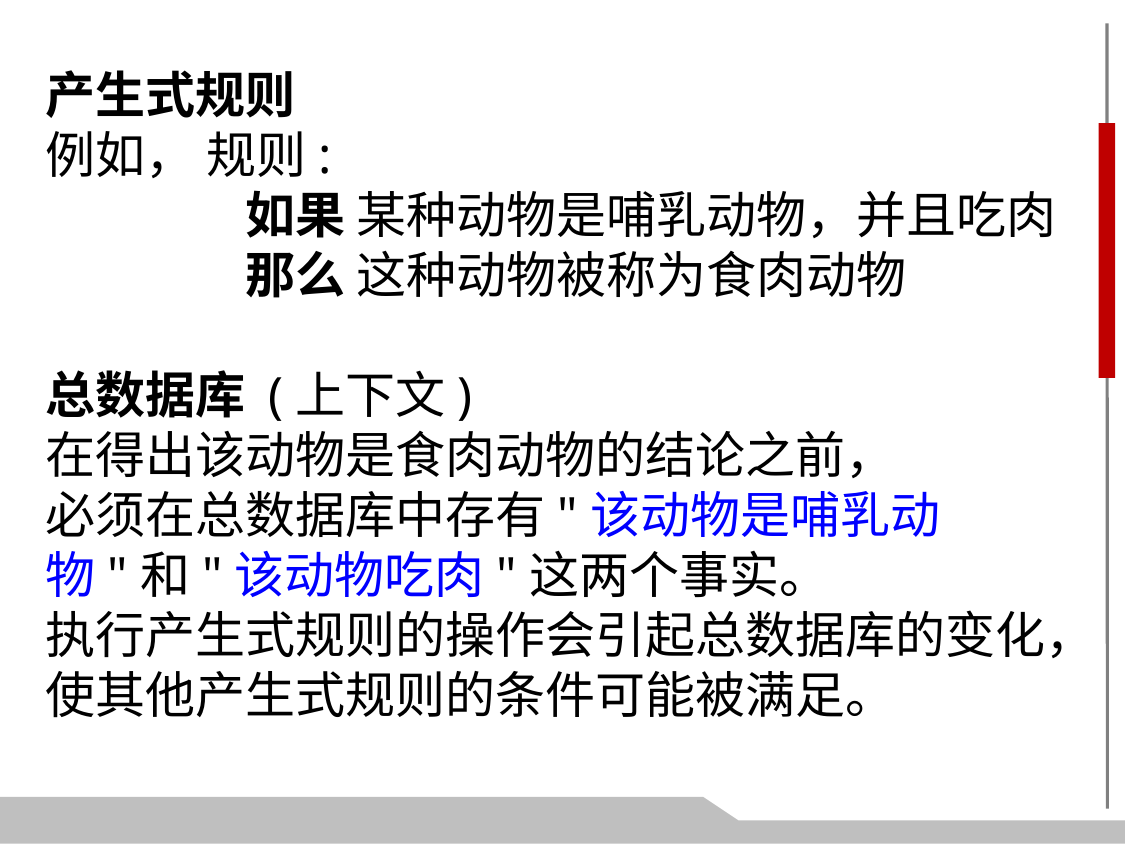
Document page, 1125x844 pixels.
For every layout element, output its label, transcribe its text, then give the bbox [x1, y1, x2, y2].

text_box 产生式规则 例如， 规则: 如果 某种动物是哺乳动物，并且吃肉 那么 这种动物被称为食肉动物 总数据库 (上下文) 在得出该动物是食肉动物的结论之前， 必须在总数据库中存有"该动物是哺乳动物"和"该动物吃肉"这两个事实。 执行产生式规则的操作会引起总数据库的变化，使其他产生式规则的条件可能被满足。 [30, 55, 1106, 731]
